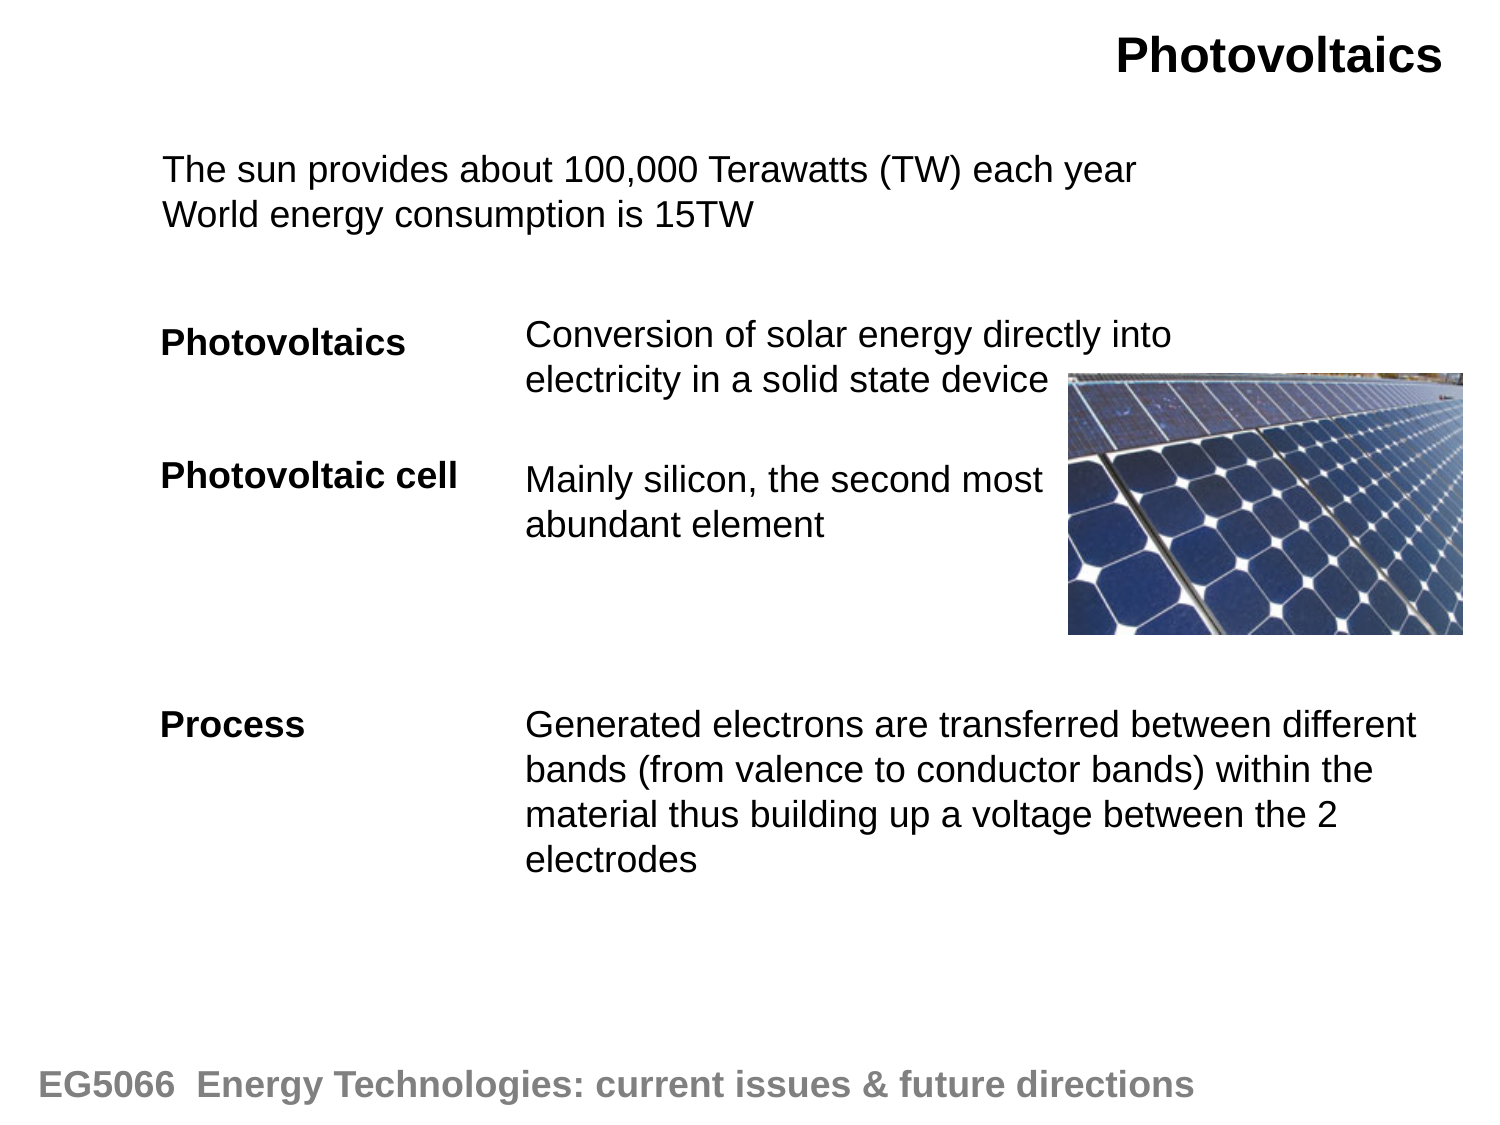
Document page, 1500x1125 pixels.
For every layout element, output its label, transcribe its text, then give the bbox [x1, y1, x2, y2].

text_box Mainly silicon, the second most abundant element [510, 447, 1063, 553]
text_box Photovoltaics [1100, 15, 1459, 90]
text_box Generated electrons are transferred between different bands (from valence to conductor bands) within the material thus building up a voltage between the 2 electrodes [510, 692, 1456, 888]
text_box Photovoltaics [145, 310, 422, 371]
text_box EG5066 Energy Technologies: current issues & future directions [23, 1052, 1313, 1113]
text_box The sun provides about 100,000 Terawatts (TW) each year World energy consumption is 15TW [147, 137, 1153, 242]
picture [1068, 373, 1463, 635]
text_box Photovoltaic cell [145, 443, 474, 504]
text_box Conversion of solar energy directly into electricity in a solid state device [510, 302, 1341, 408]
text_box Process [145, 692, 321, 753]
